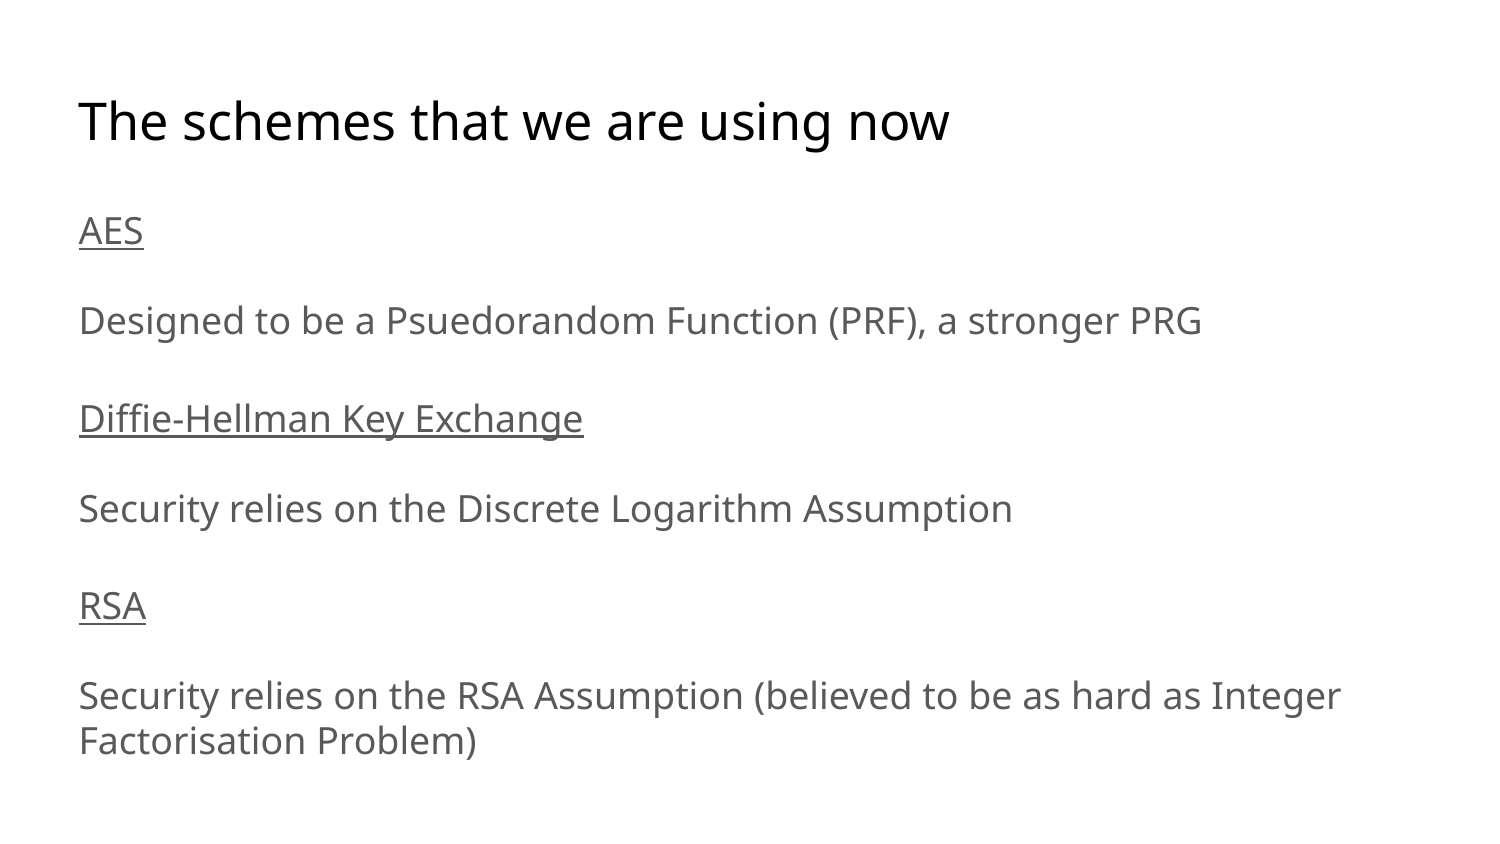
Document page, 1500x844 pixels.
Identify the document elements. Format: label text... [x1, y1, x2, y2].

title The schemes that we are using now [63, 72, 1462, 167]
text_box [629, 72, 1374, 149]
text_box Diffie-Hellman Key Exchange Security relies on the Discrete Logarithm Assumption [63, 379, 1374, 545]
text_box RSA Security relies on the RSA Assumption (believed to be as hard as Integer Factorisation Problem) [63, 566, 1374, 777]
text_box AES Designed to be a Psuedorandom Function (PRF), a stronger PRG [63, 191, 1374, 357]
